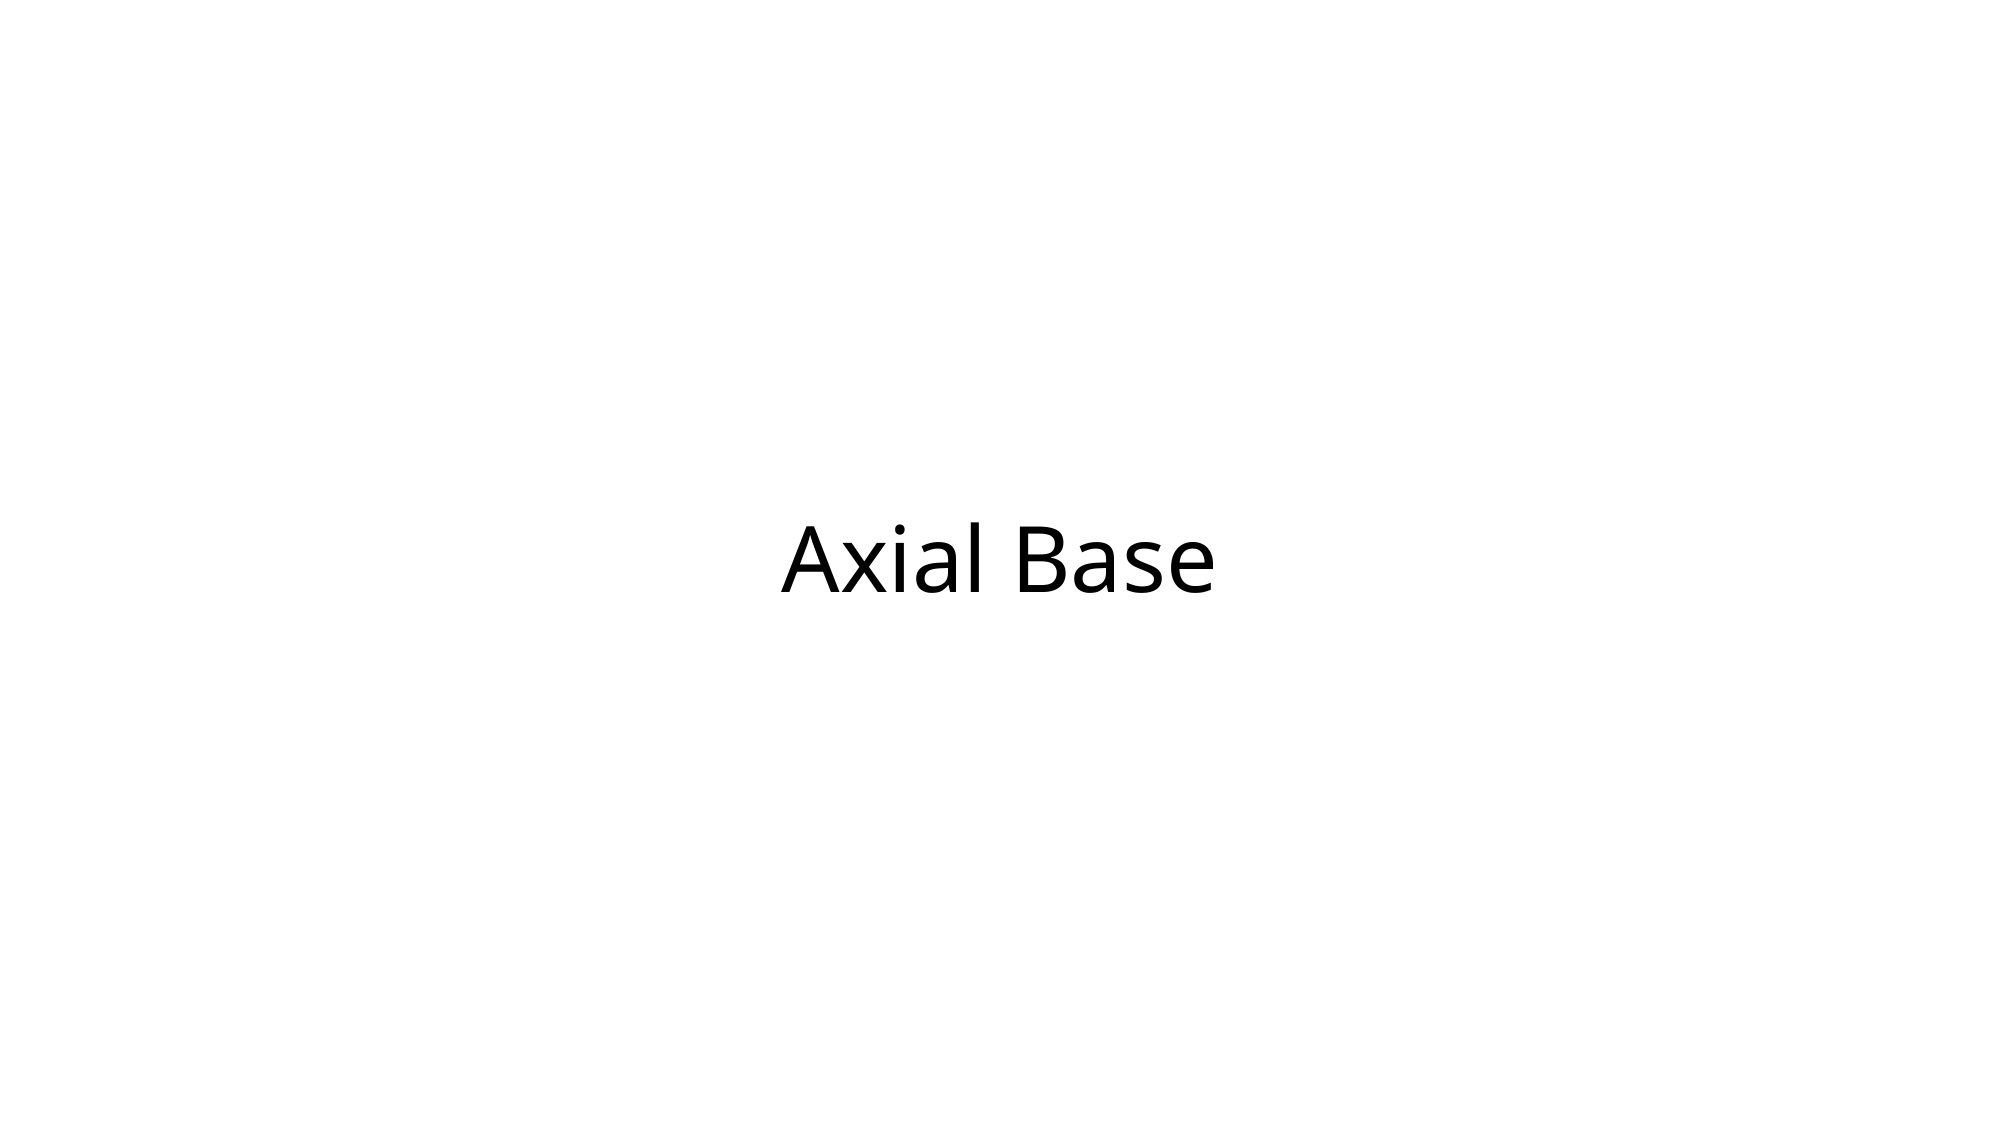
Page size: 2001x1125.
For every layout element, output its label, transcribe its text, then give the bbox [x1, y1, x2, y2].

title Axial Base [137, 453, 1863, 672]
